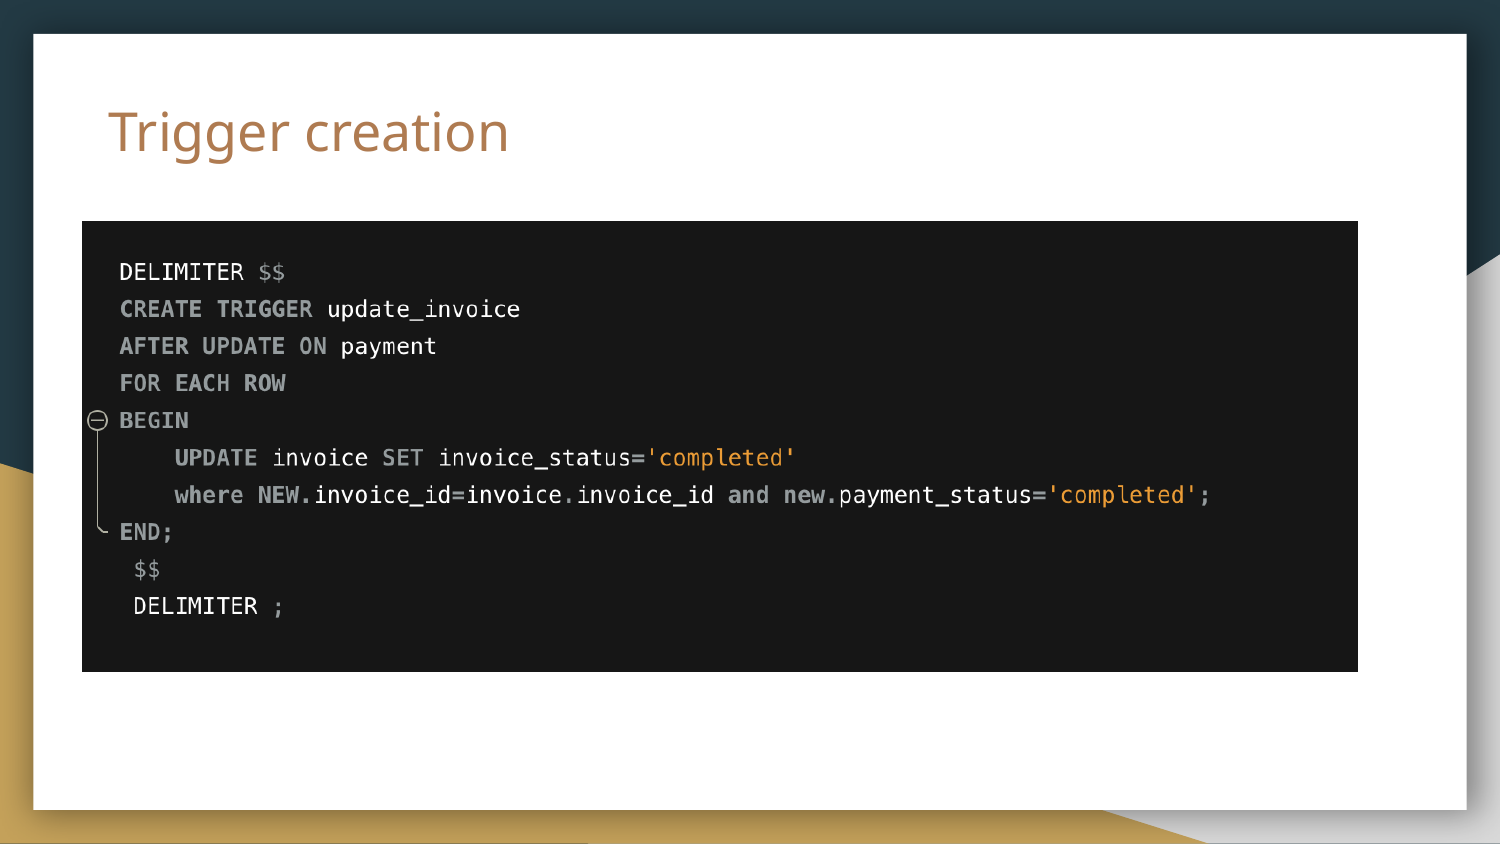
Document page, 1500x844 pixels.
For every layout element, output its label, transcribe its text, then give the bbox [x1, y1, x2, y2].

title Trigger creation [93, 82, 1346, 178]
picture [81, 221, 1358, 673]
